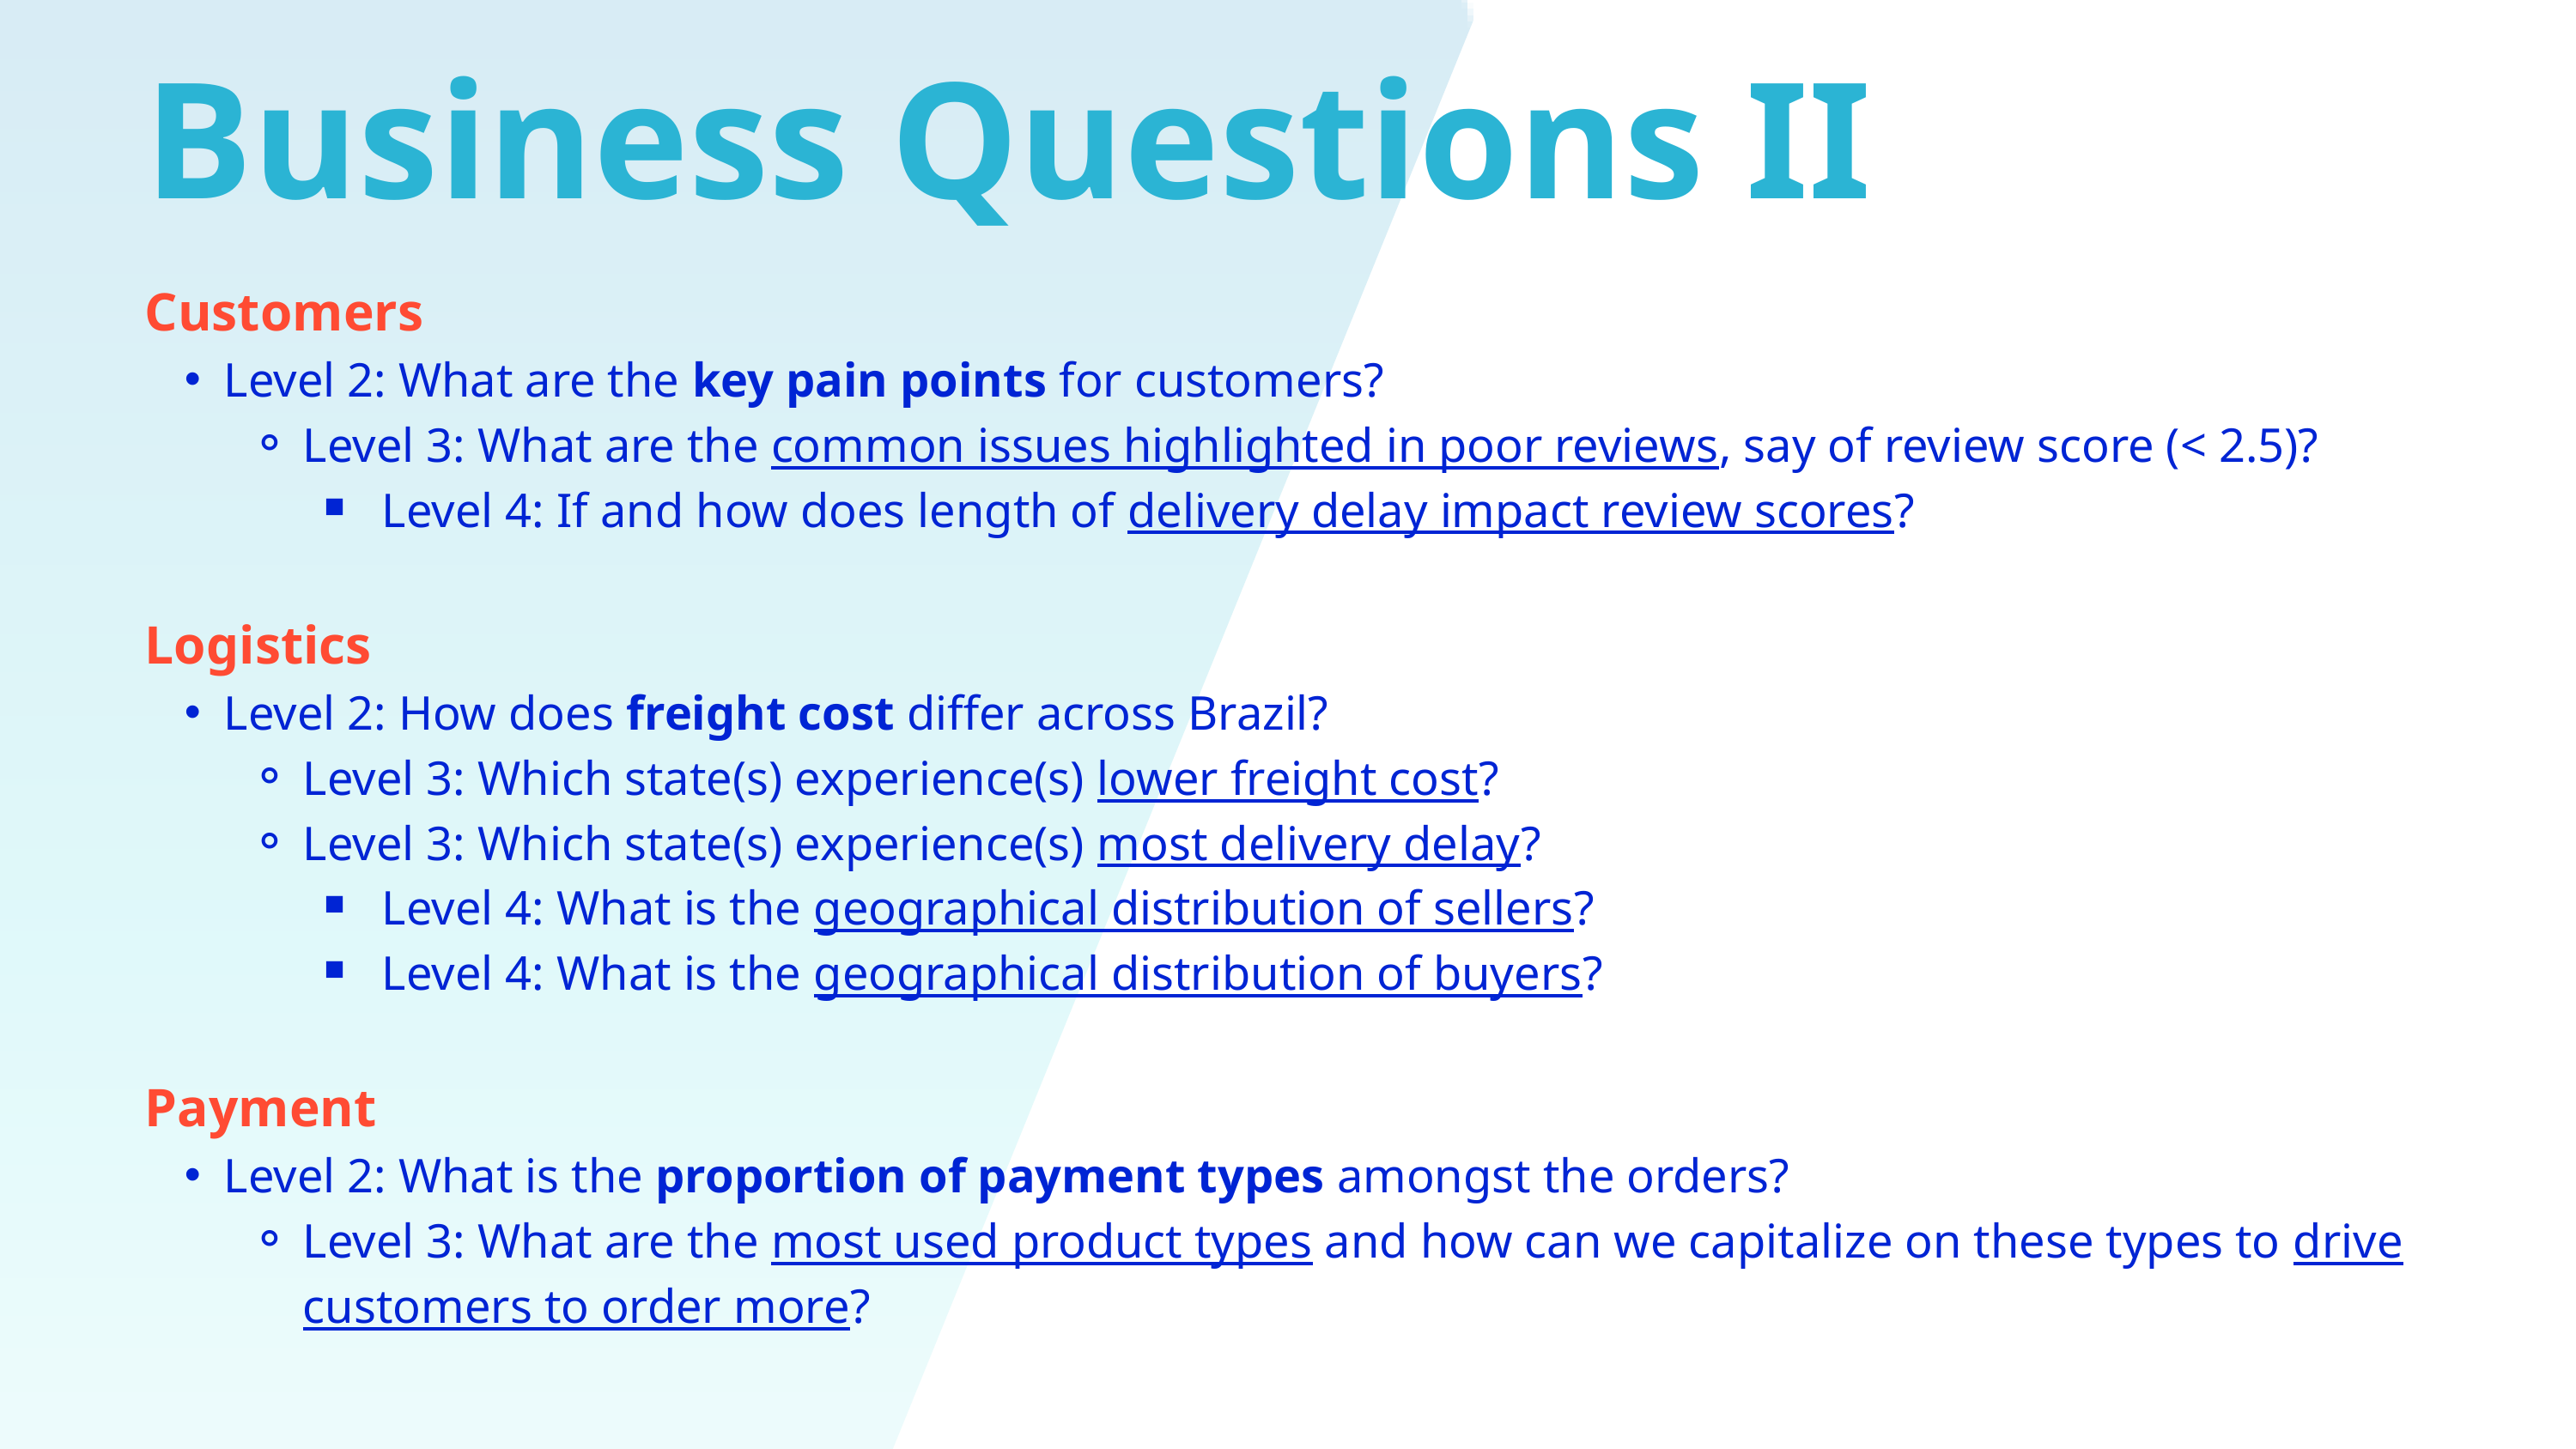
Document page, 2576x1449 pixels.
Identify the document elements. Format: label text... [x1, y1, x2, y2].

text_box Customers Level 2: What are the key pain points for customers? Level 3: What are the common issues highlighted in poor reviews, say of review score (< 2.5)? Level 4: If and how does length of delivery delay impact review scores? Logistics Level 2: How does freight cost differ across Brazil? Level 3: Which state(s) experience(s) lower freight cost? Level 3: Which state(s) experience(s) most delivery delay? Level 4: What is the geographical distribution of sellers? Level 4: What is the geographical distribution of buyers? Payment Level 2: What is the proportion of payment types amongst the orders? Level 3: What are the most used product types and how can we capitalize on these types to drive customers to order more? [144, 268, 2499, 1449]
text_box Business Questions II [144, 70, 2413, 231]
text_box [0, 0, 1482, 1449]
